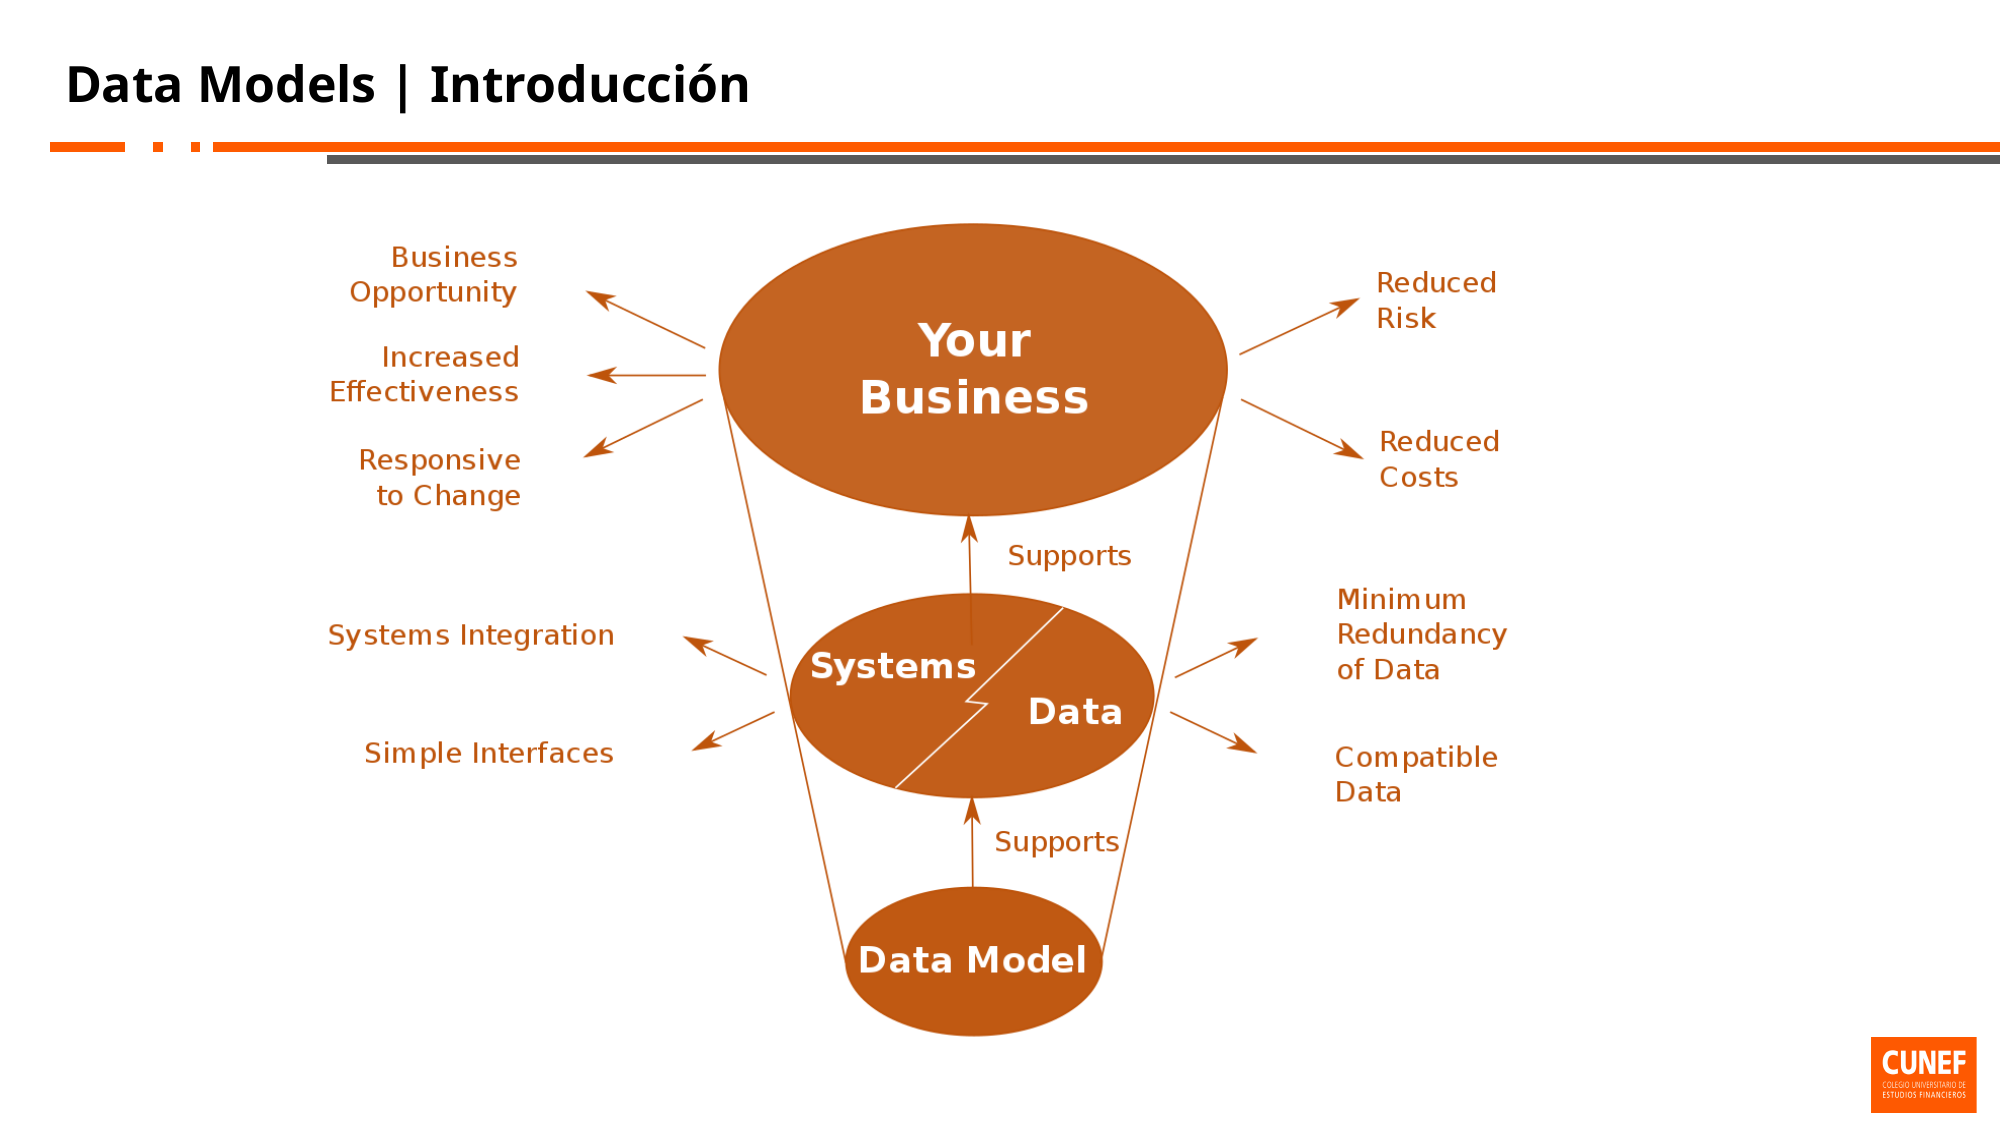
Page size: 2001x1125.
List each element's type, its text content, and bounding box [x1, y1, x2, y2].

picture [280, 216, 1575, 1056]
title Data Models | Introducción [49, 48, 1798, 124]
picture [1871, 1037, 1977, 1113]
